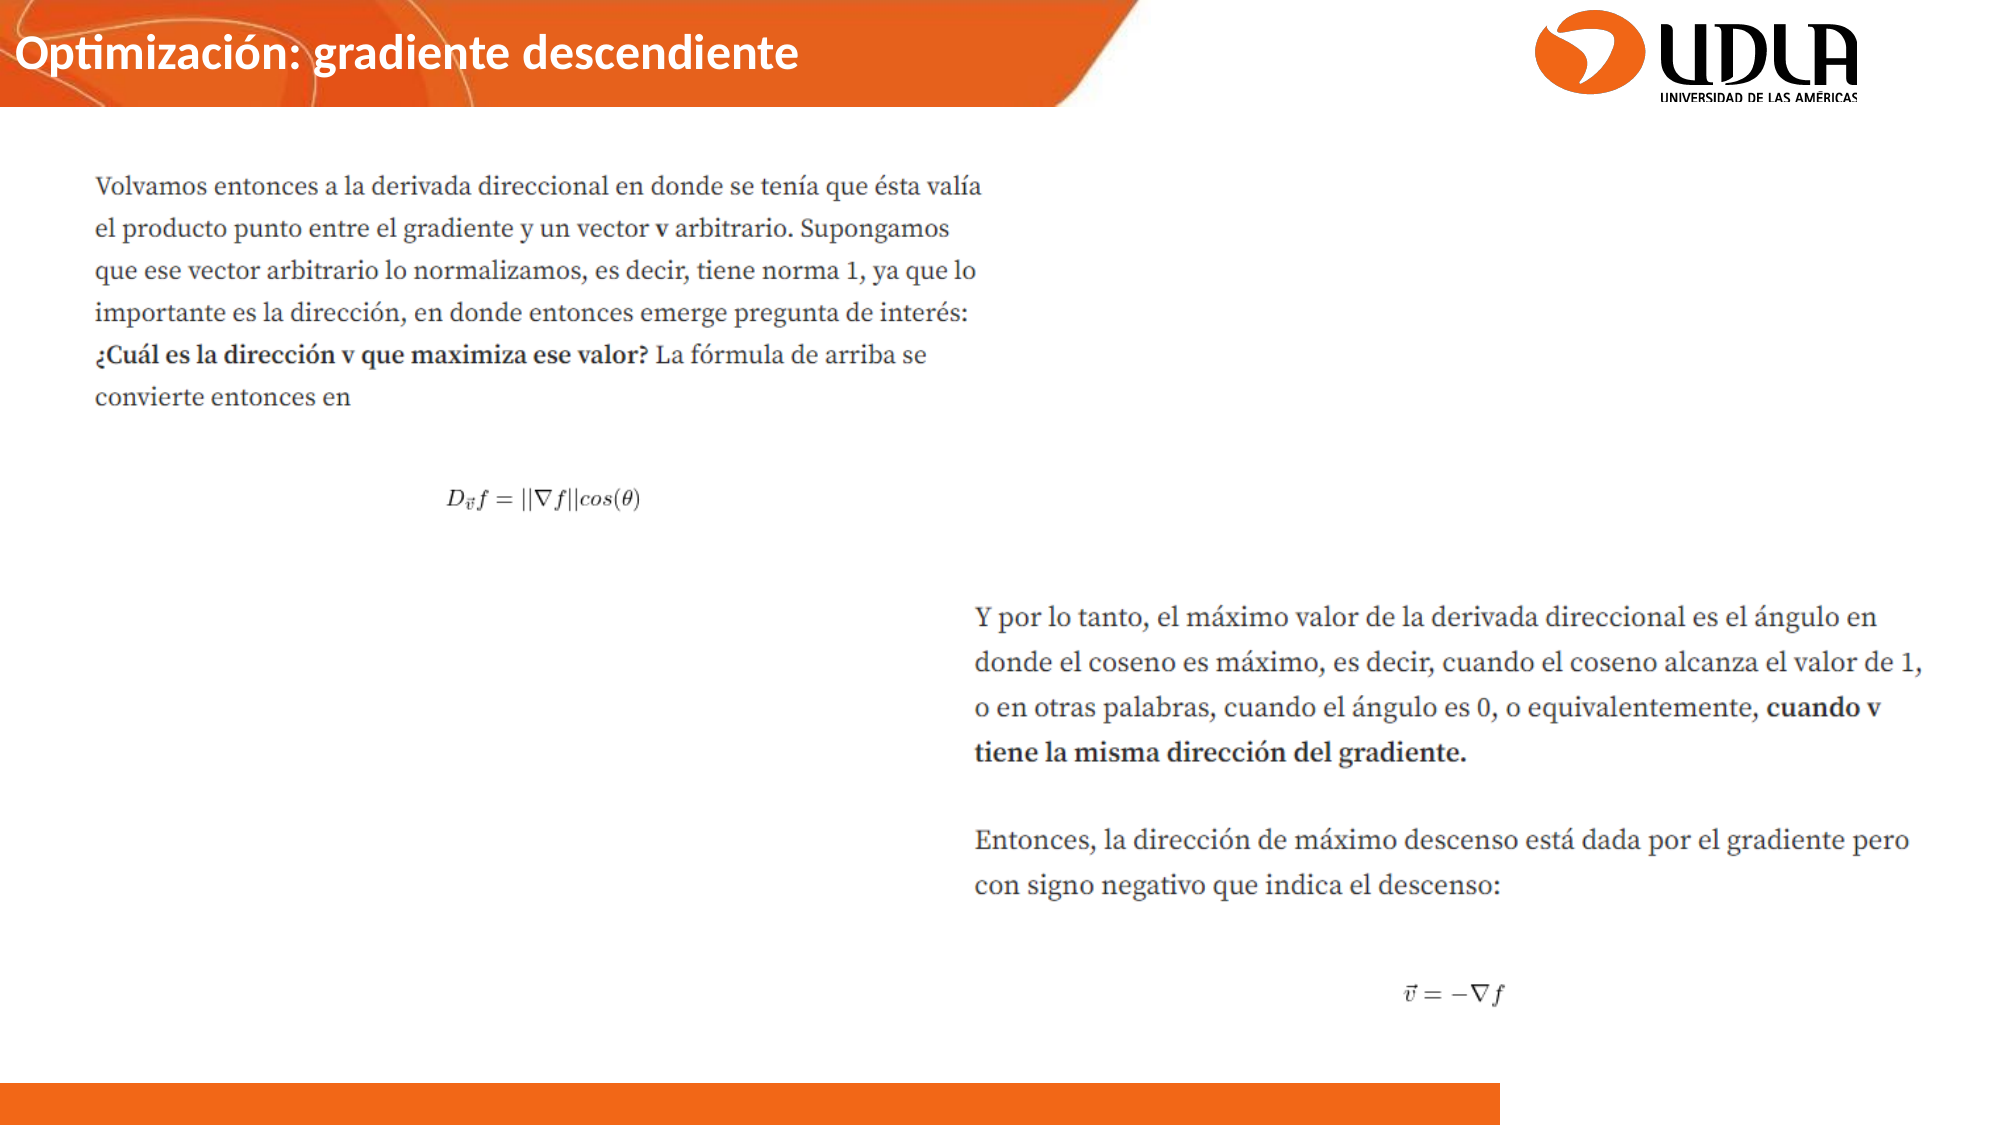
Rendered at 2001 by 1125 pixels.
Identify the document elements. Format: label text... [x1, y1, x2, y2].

text_box [67, 156, 1847, 1023]
picture [0, 1083, 1500, 1125]
picture [39, 117, 1064, 540]
picture [933, 584, 1987, 1041]
title Optimización: gradiente descendiente [0, 0, 1864, 113]
